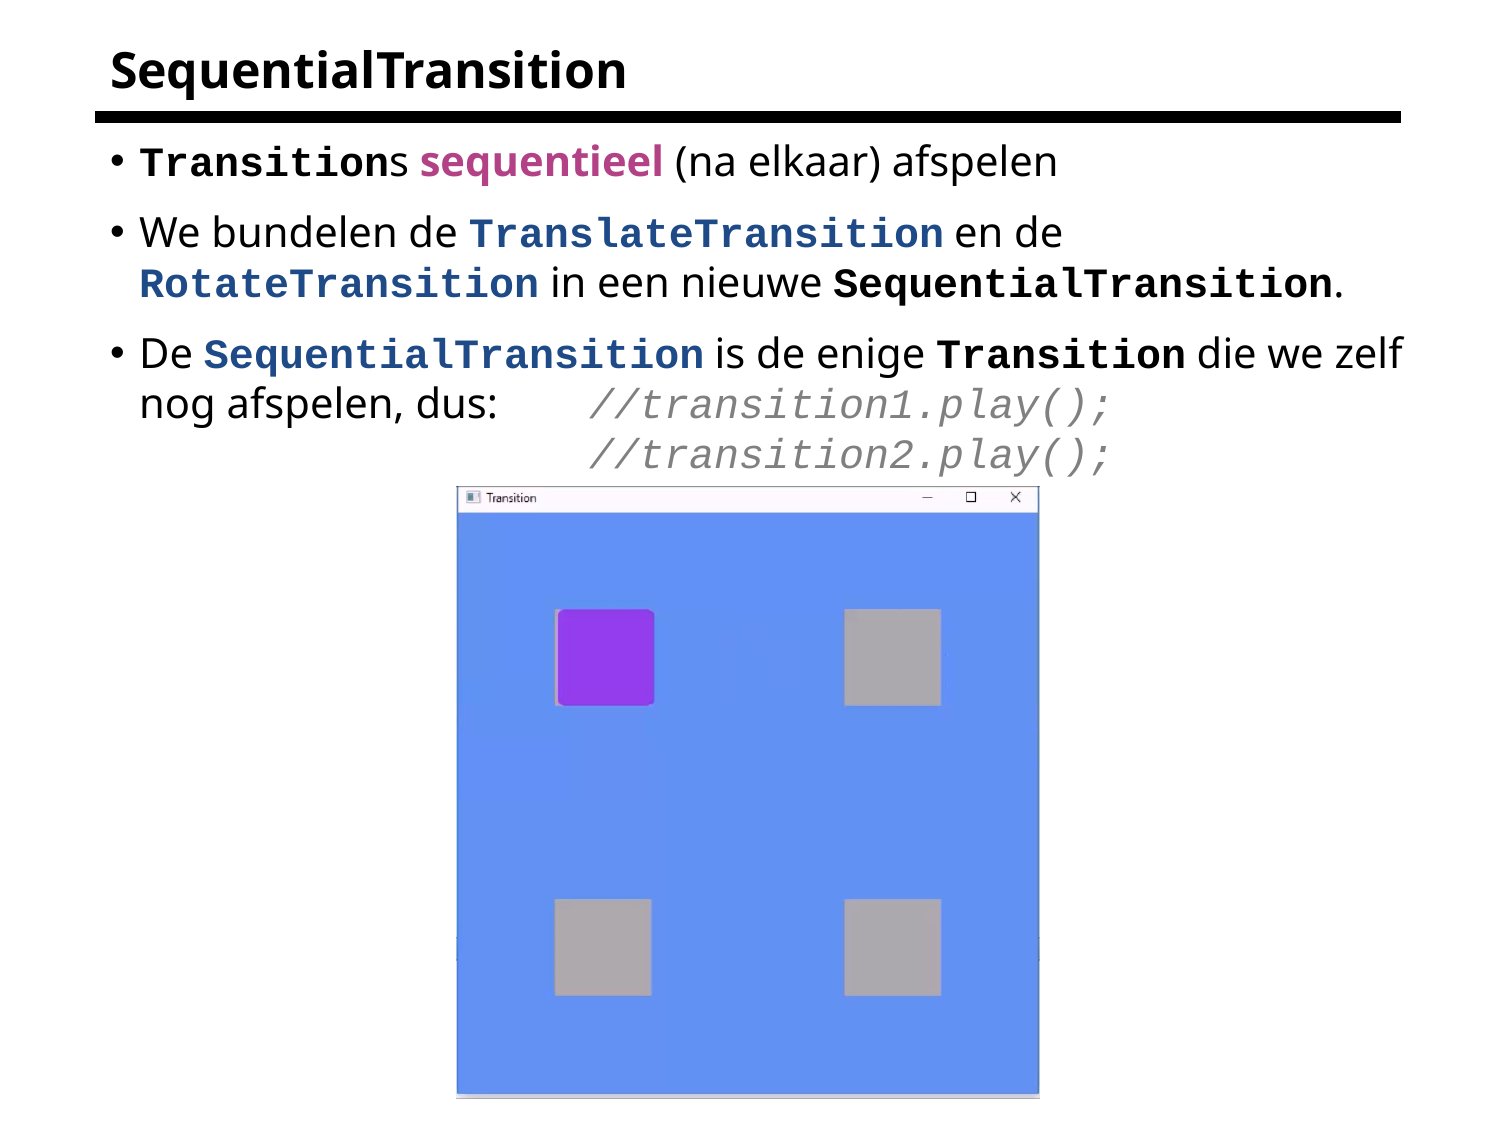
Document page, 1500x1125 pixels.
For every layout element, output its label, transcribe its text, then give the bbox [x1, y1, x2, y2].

list Transitions sequentieel (na elkaar) afspelen We bundelen de TranslateTransition en de RotateTransition in een nieuwe SequentialTransition. De SequentialTransition is de enige Transition die we zelf nog afspelen, dus: //transition1.play(); //transition2.play(); [94, 127, 1423, 486]
title SequentialTransition [94, 20, 1402, 117]
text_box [455, 485, 1041, 1100]
